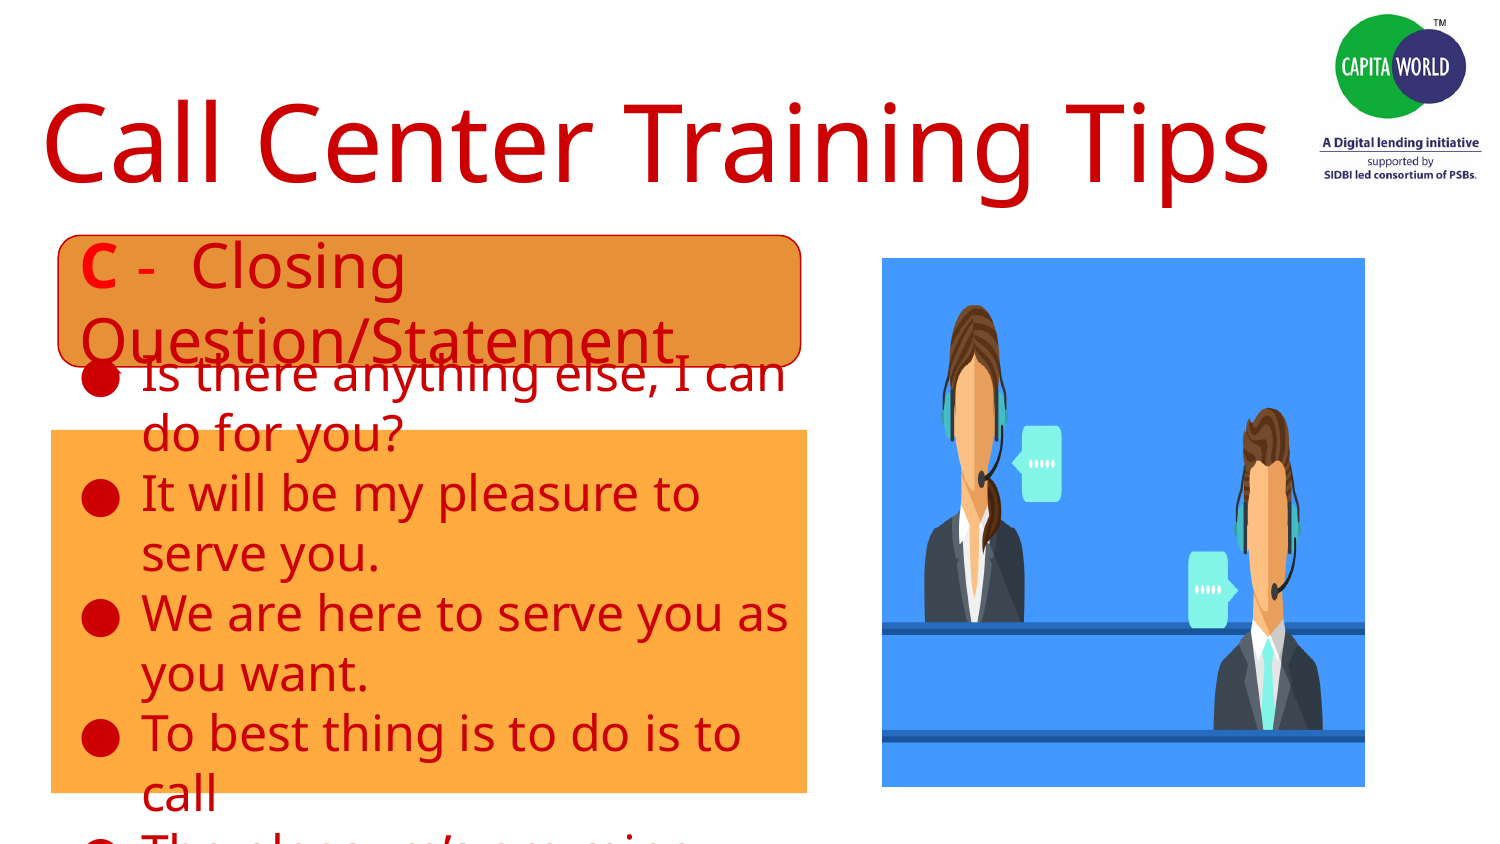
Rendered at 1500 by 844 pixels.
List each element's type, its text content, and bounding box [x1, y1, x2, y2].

list Is there anything else, I can do for you? It will be my pleasure to serve you. We are here to serve you as you want. To best thing is to do is to call The pleasure’s are mine. [51, 429, 807, 794]
picture [881, 258, 1365, 787]
text_box C - Closing Question/Statement [58, 235, 801, 367]
picture [1319, 14, 1483, 179]
title Call Center Training Tips [0, 58, 1343, 223]
